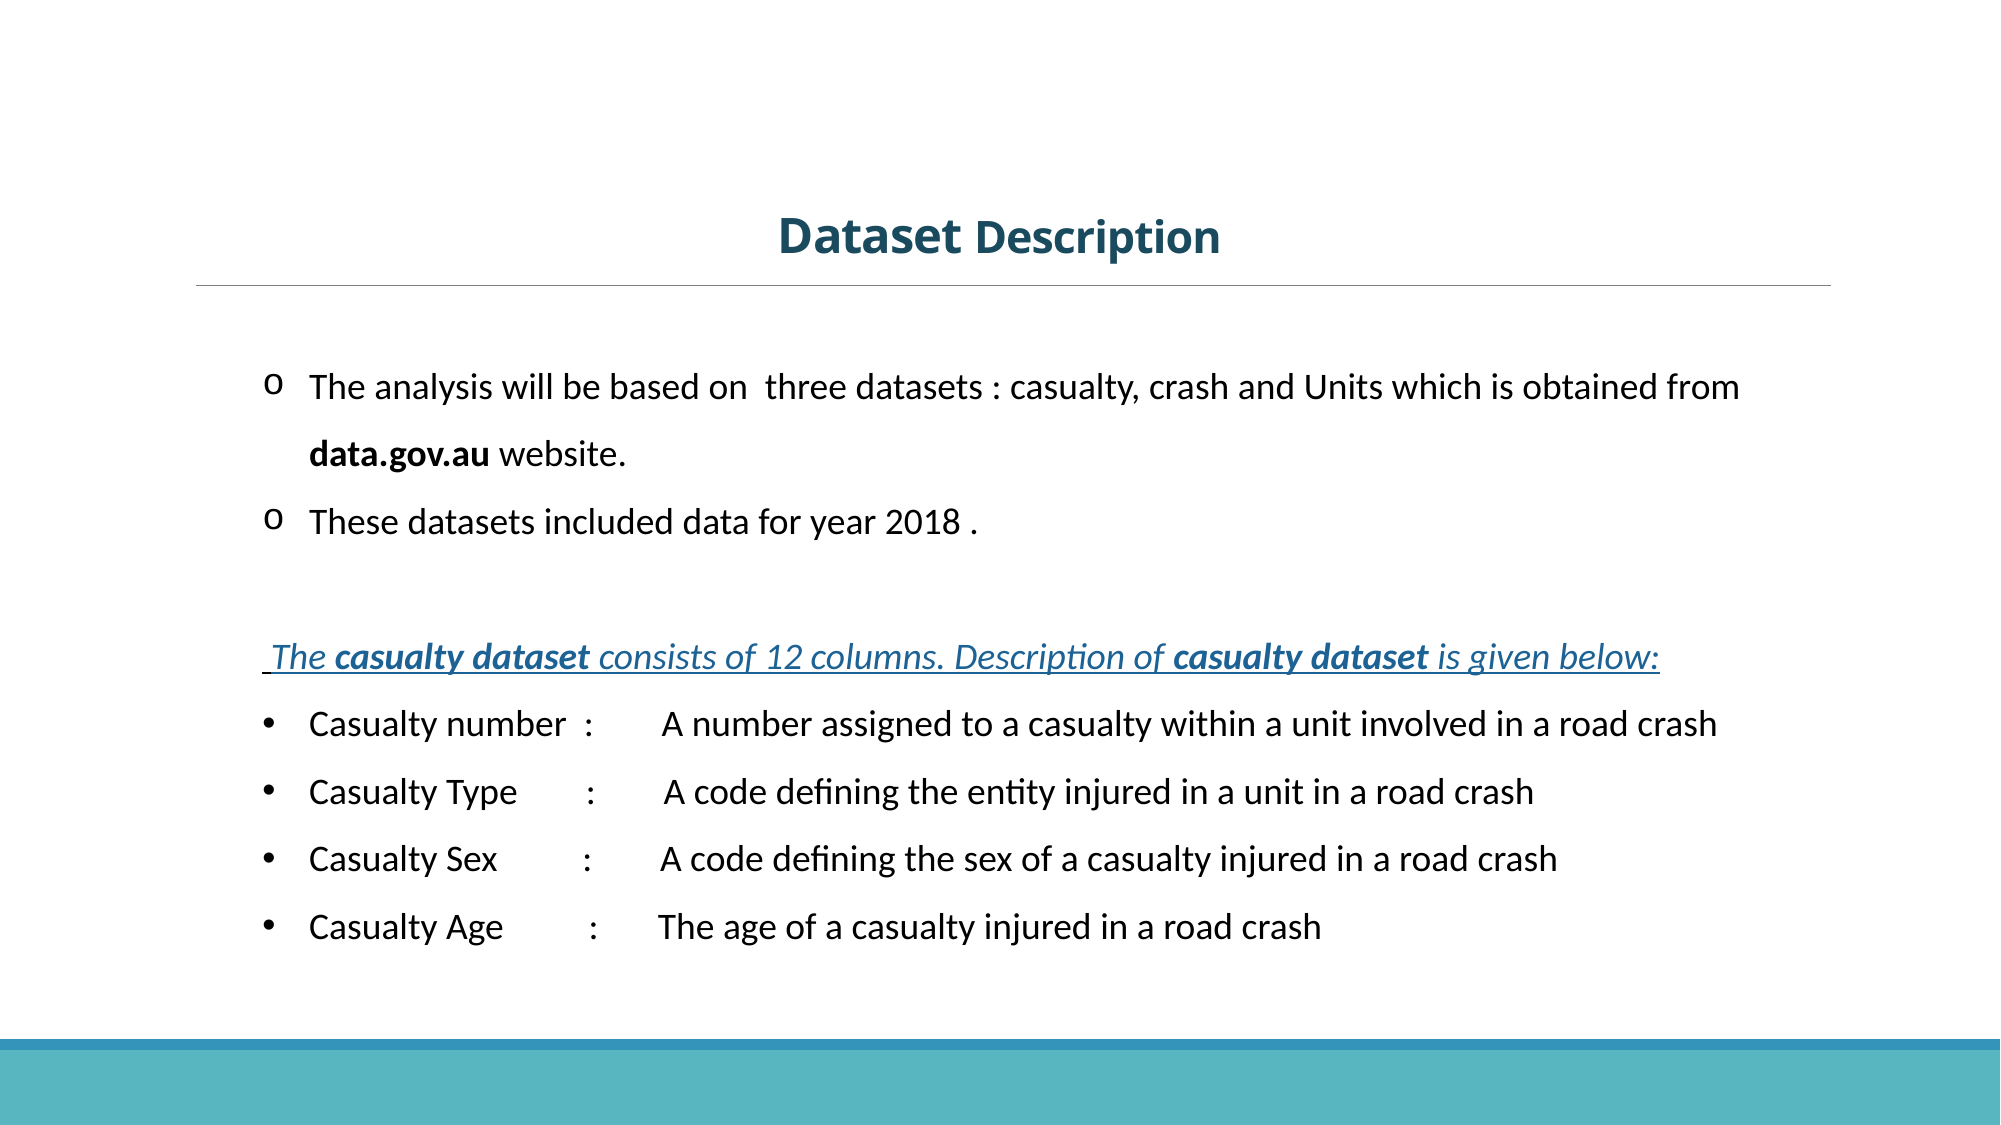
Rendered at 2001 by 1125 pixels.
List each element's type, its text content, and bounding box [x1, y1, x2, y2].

text_box The analysis will be based on three datasets : casualty, crash and Units which is obtained from data.gov.au website. These datasets included data for year 2018 . The casualty dataset consists of 12 columns. Description of casualty dataset is given below: Casualty number : A number assigned to a casualty within a unit involved in a road crash Casualty Type : A code defining the entity injured in a unit in a road crash Casualty Sex : A code defining the sex of a casualty injured in a road crash Casualty Age : The age of a casualty injured in a road crash [247, 332, 1891, 1000]
title Dataset Description [615, 154, 1385, 271]
